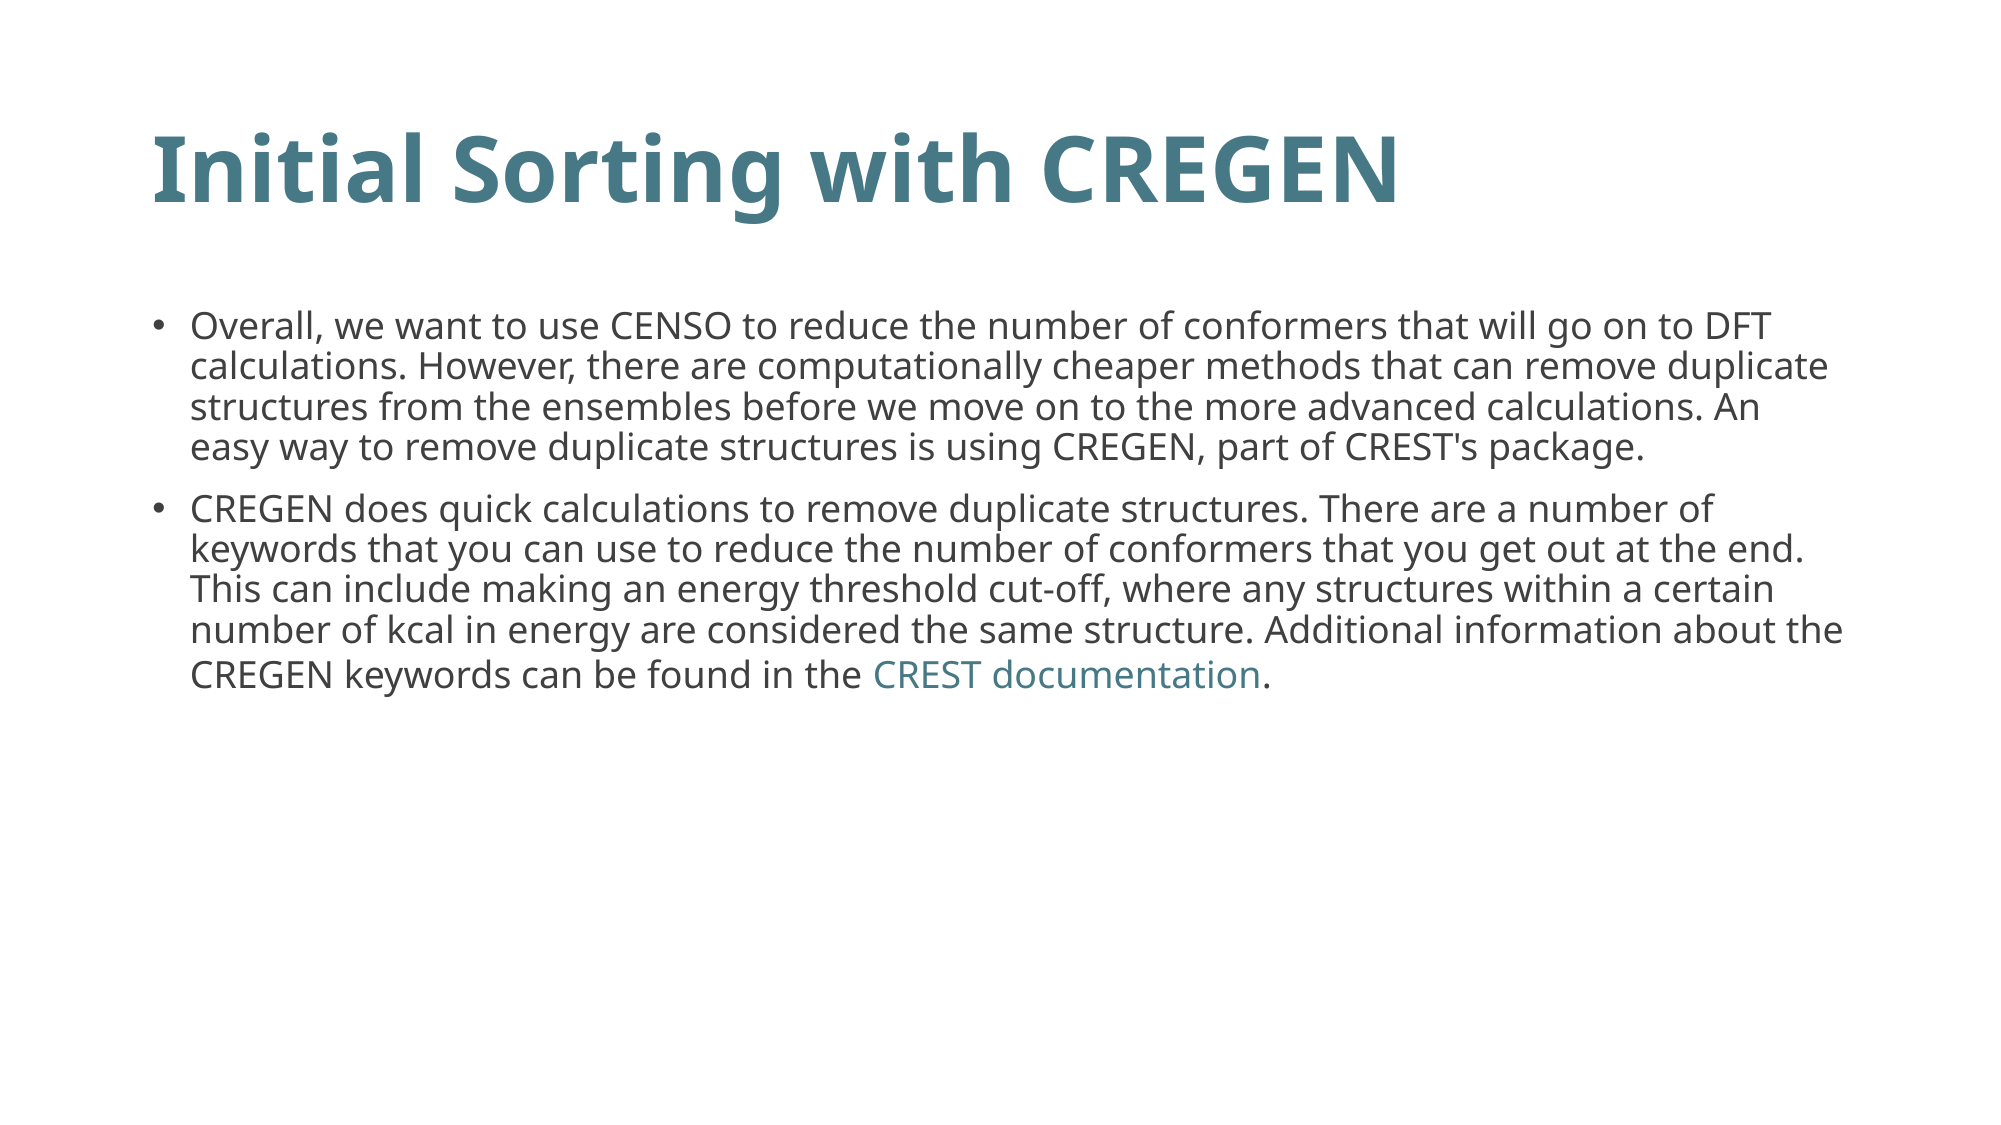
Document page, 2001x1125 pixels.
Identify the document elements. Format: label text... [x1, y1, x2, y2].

title Initial Sorting with CREGEN [137, 59, 1863, 278]
list Overall, we want to use CENSO to reduce the number of conformers that will go on to DFT calculations. However, there are computationally cheaper methods that can remove duplicate structures from the ensembles before we move on to the more advanced calculations. An easy way to remove duplicate structures is using CREGEN, part of CREST's package. CREGEN does quick calculations to remove duplicate structures. There are a number of keywords that you can use to reduce the number of conformers that you get out at the end. This can include making an energy threshold cut-off, where any structures within a certain number of kcal in energy are considered the same structure. Additional information about the CREGEN keywords can be found in the CREST documentation. [137, 299, 1863, 1014]
